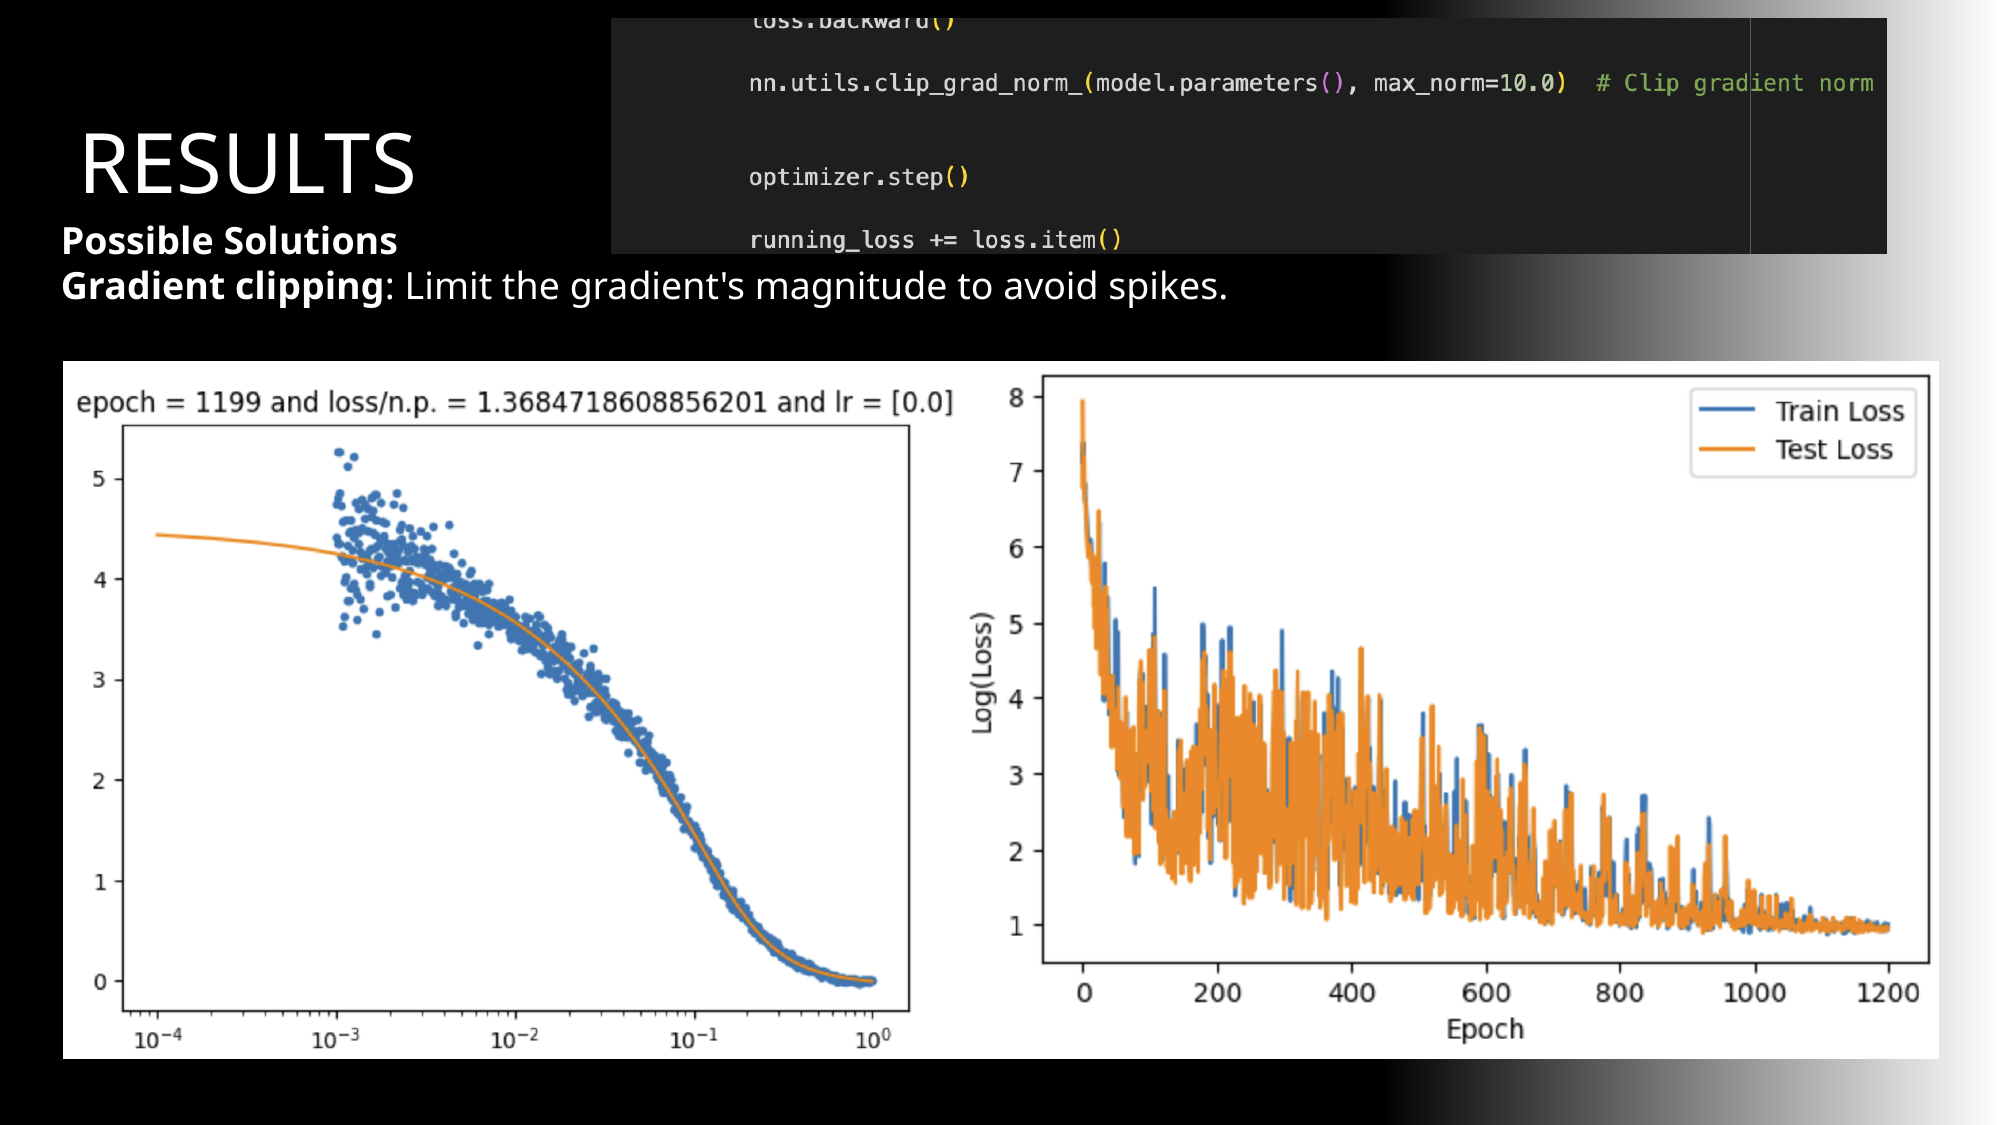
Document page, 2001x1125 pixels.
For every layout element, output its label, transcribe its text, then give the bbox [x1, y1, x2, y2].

picture [63, 360, 1940, 1060]
picture [610, 17, 1887, 255]
text_box Possible Solutions Gradient clipping: Limit the gradient's magnitude to avoid spikes. [46, 209, 1498, 405]
text_box RESULTS [63, 114, 610, 209]
